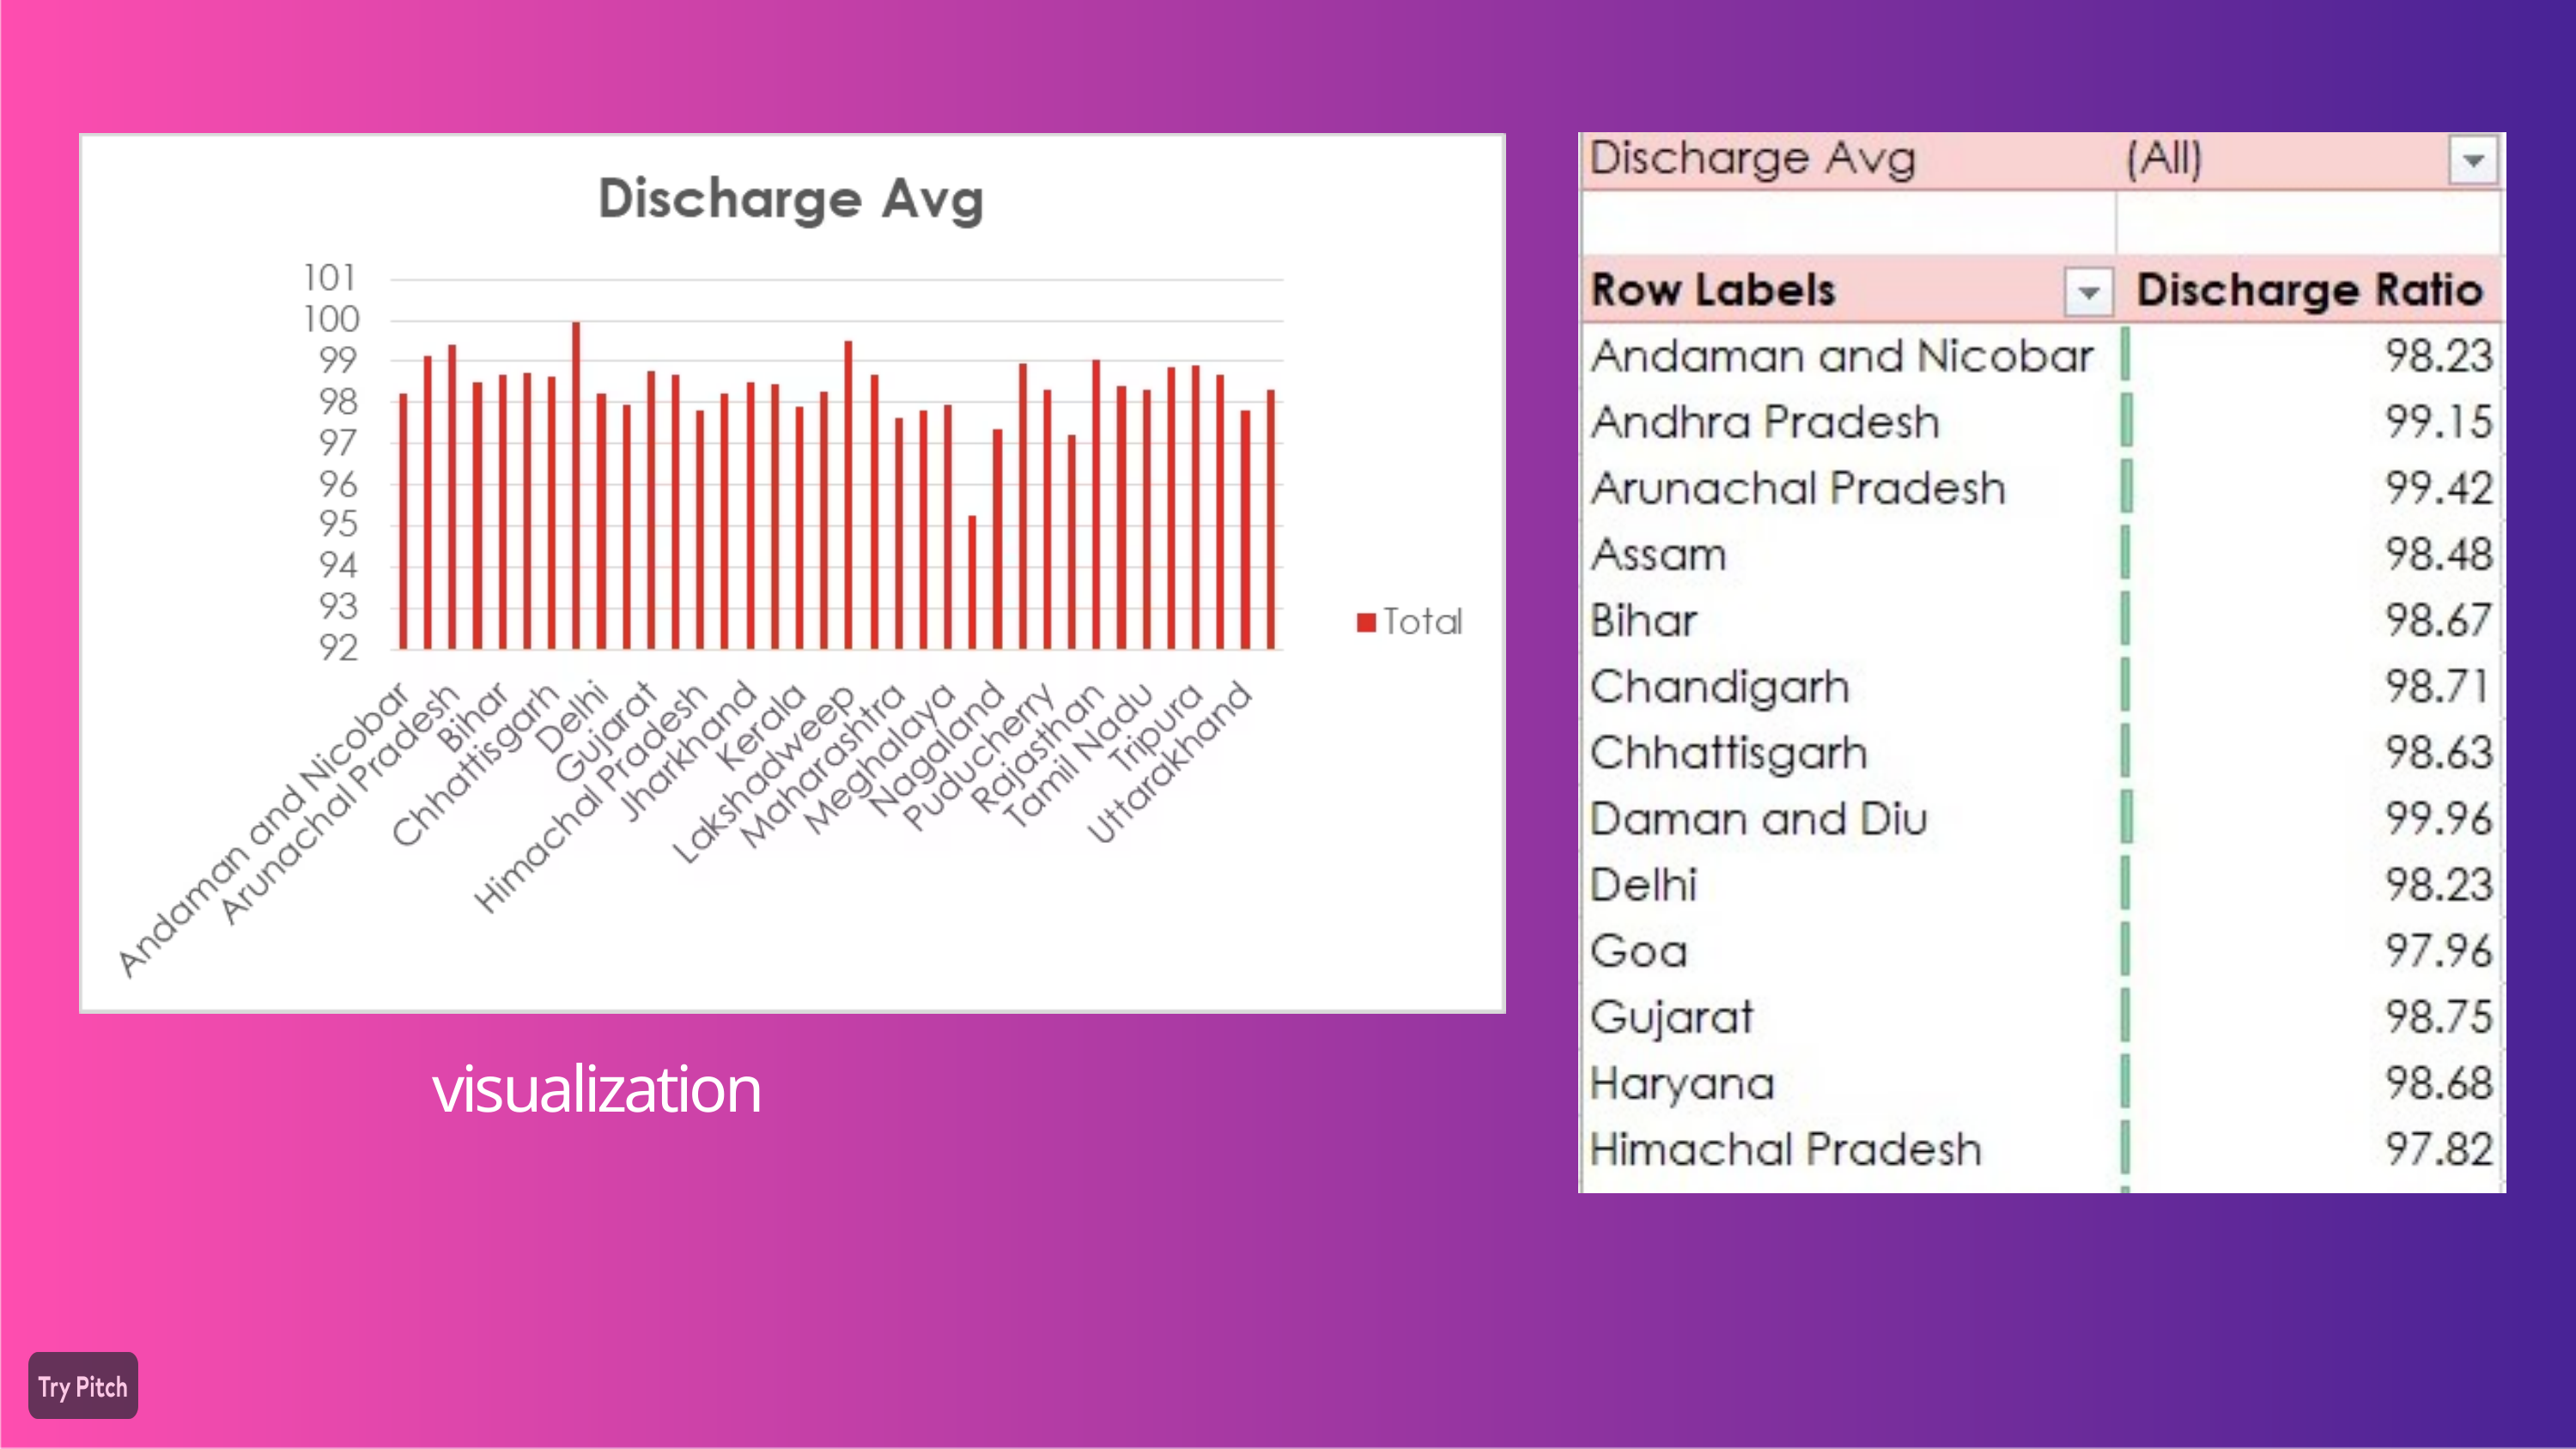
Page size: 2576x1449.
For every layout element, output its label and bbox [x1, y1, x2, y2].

picture [0, 0, 2576, 1449]
text_box [28, 132, 2506, 1419]
